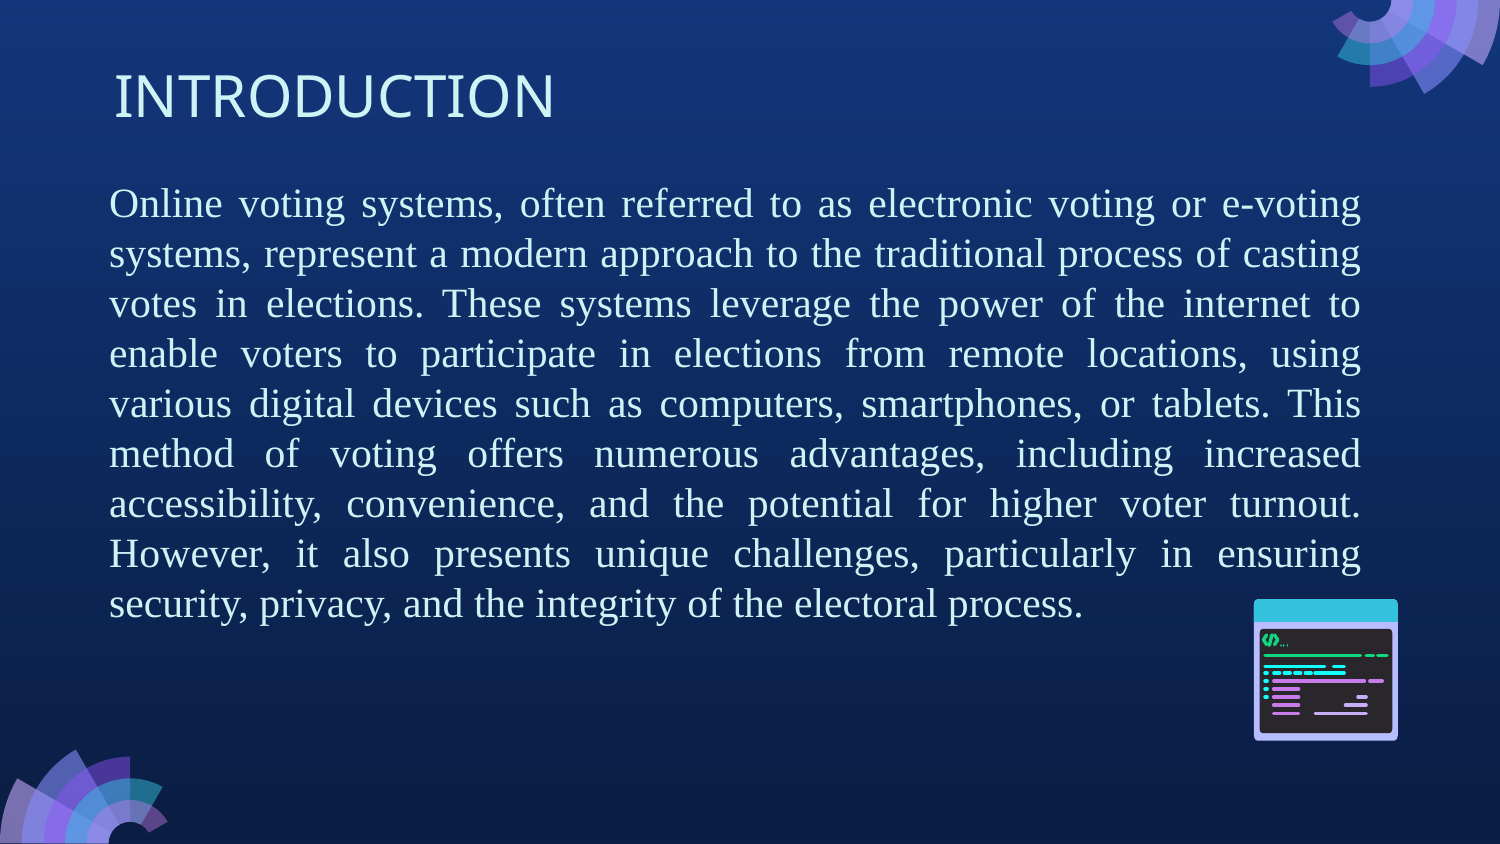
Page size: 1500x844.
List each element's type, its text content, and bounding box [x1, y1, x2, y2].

list Online voting systems, often referred to as electronic voting or e-voting systems, represent a modern approach to the traditional process of casting votes in elections. These systems leverage the power of the internet to enable voters to participate in elections from remote locations, using various digital devices such as computers, smartphones, or tablets. This method of voting offers numerous advantages, including increased accessibility, convenience, and the potential for higher voter turnout. However, it also presents unique challenges, particularly in ensuring security, privacy, and the integrity of the electoral process. [71, 160, 1378, 650]
title INTRODUCTION [99, 43, 1364, 139]
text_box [1253, 598, 1399, 741]
